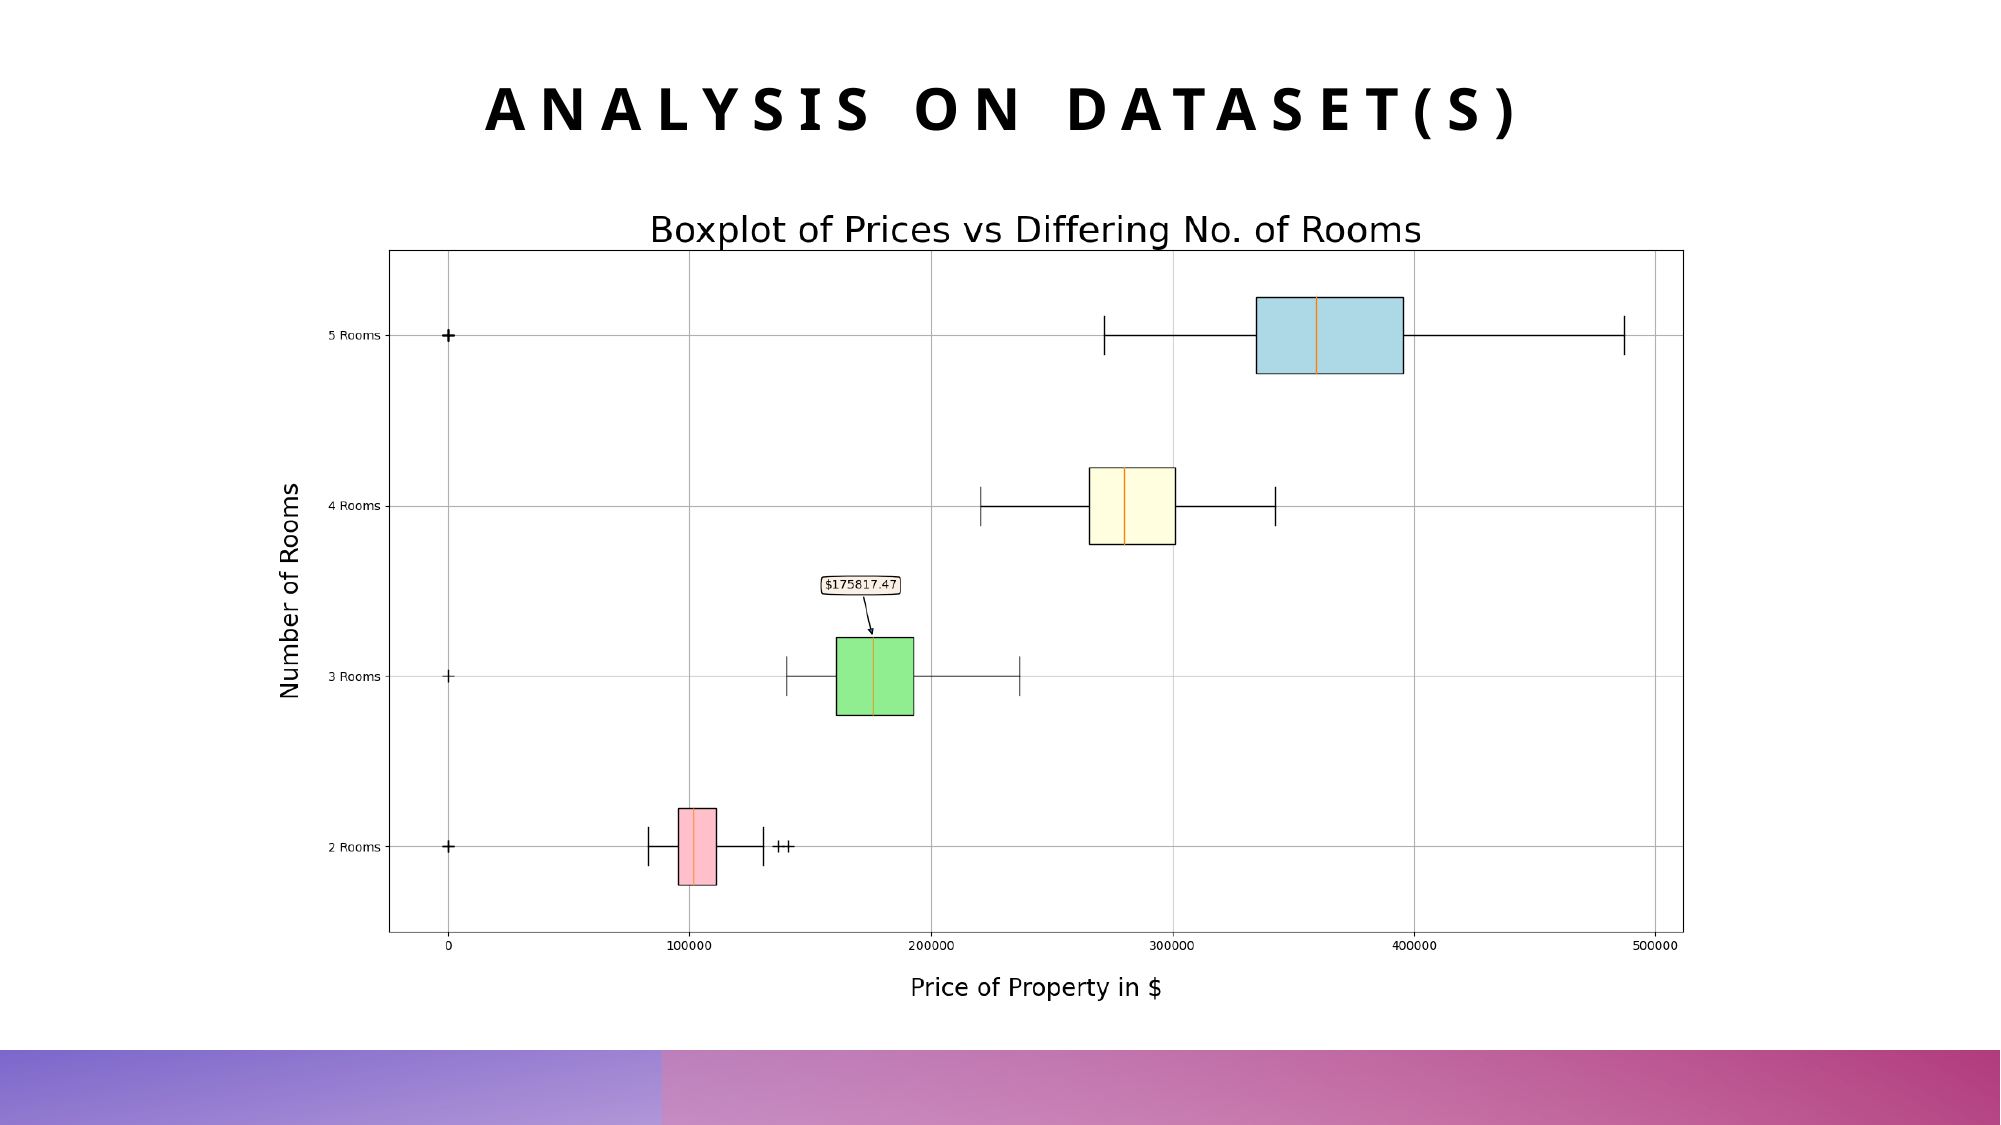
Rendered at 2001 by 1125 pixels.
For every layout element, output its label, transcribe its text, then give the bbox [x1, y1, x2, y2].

title Analysis on dataset(s) [159, 56, 1840, 142]
picture [247, 165, 1753, 1013]
